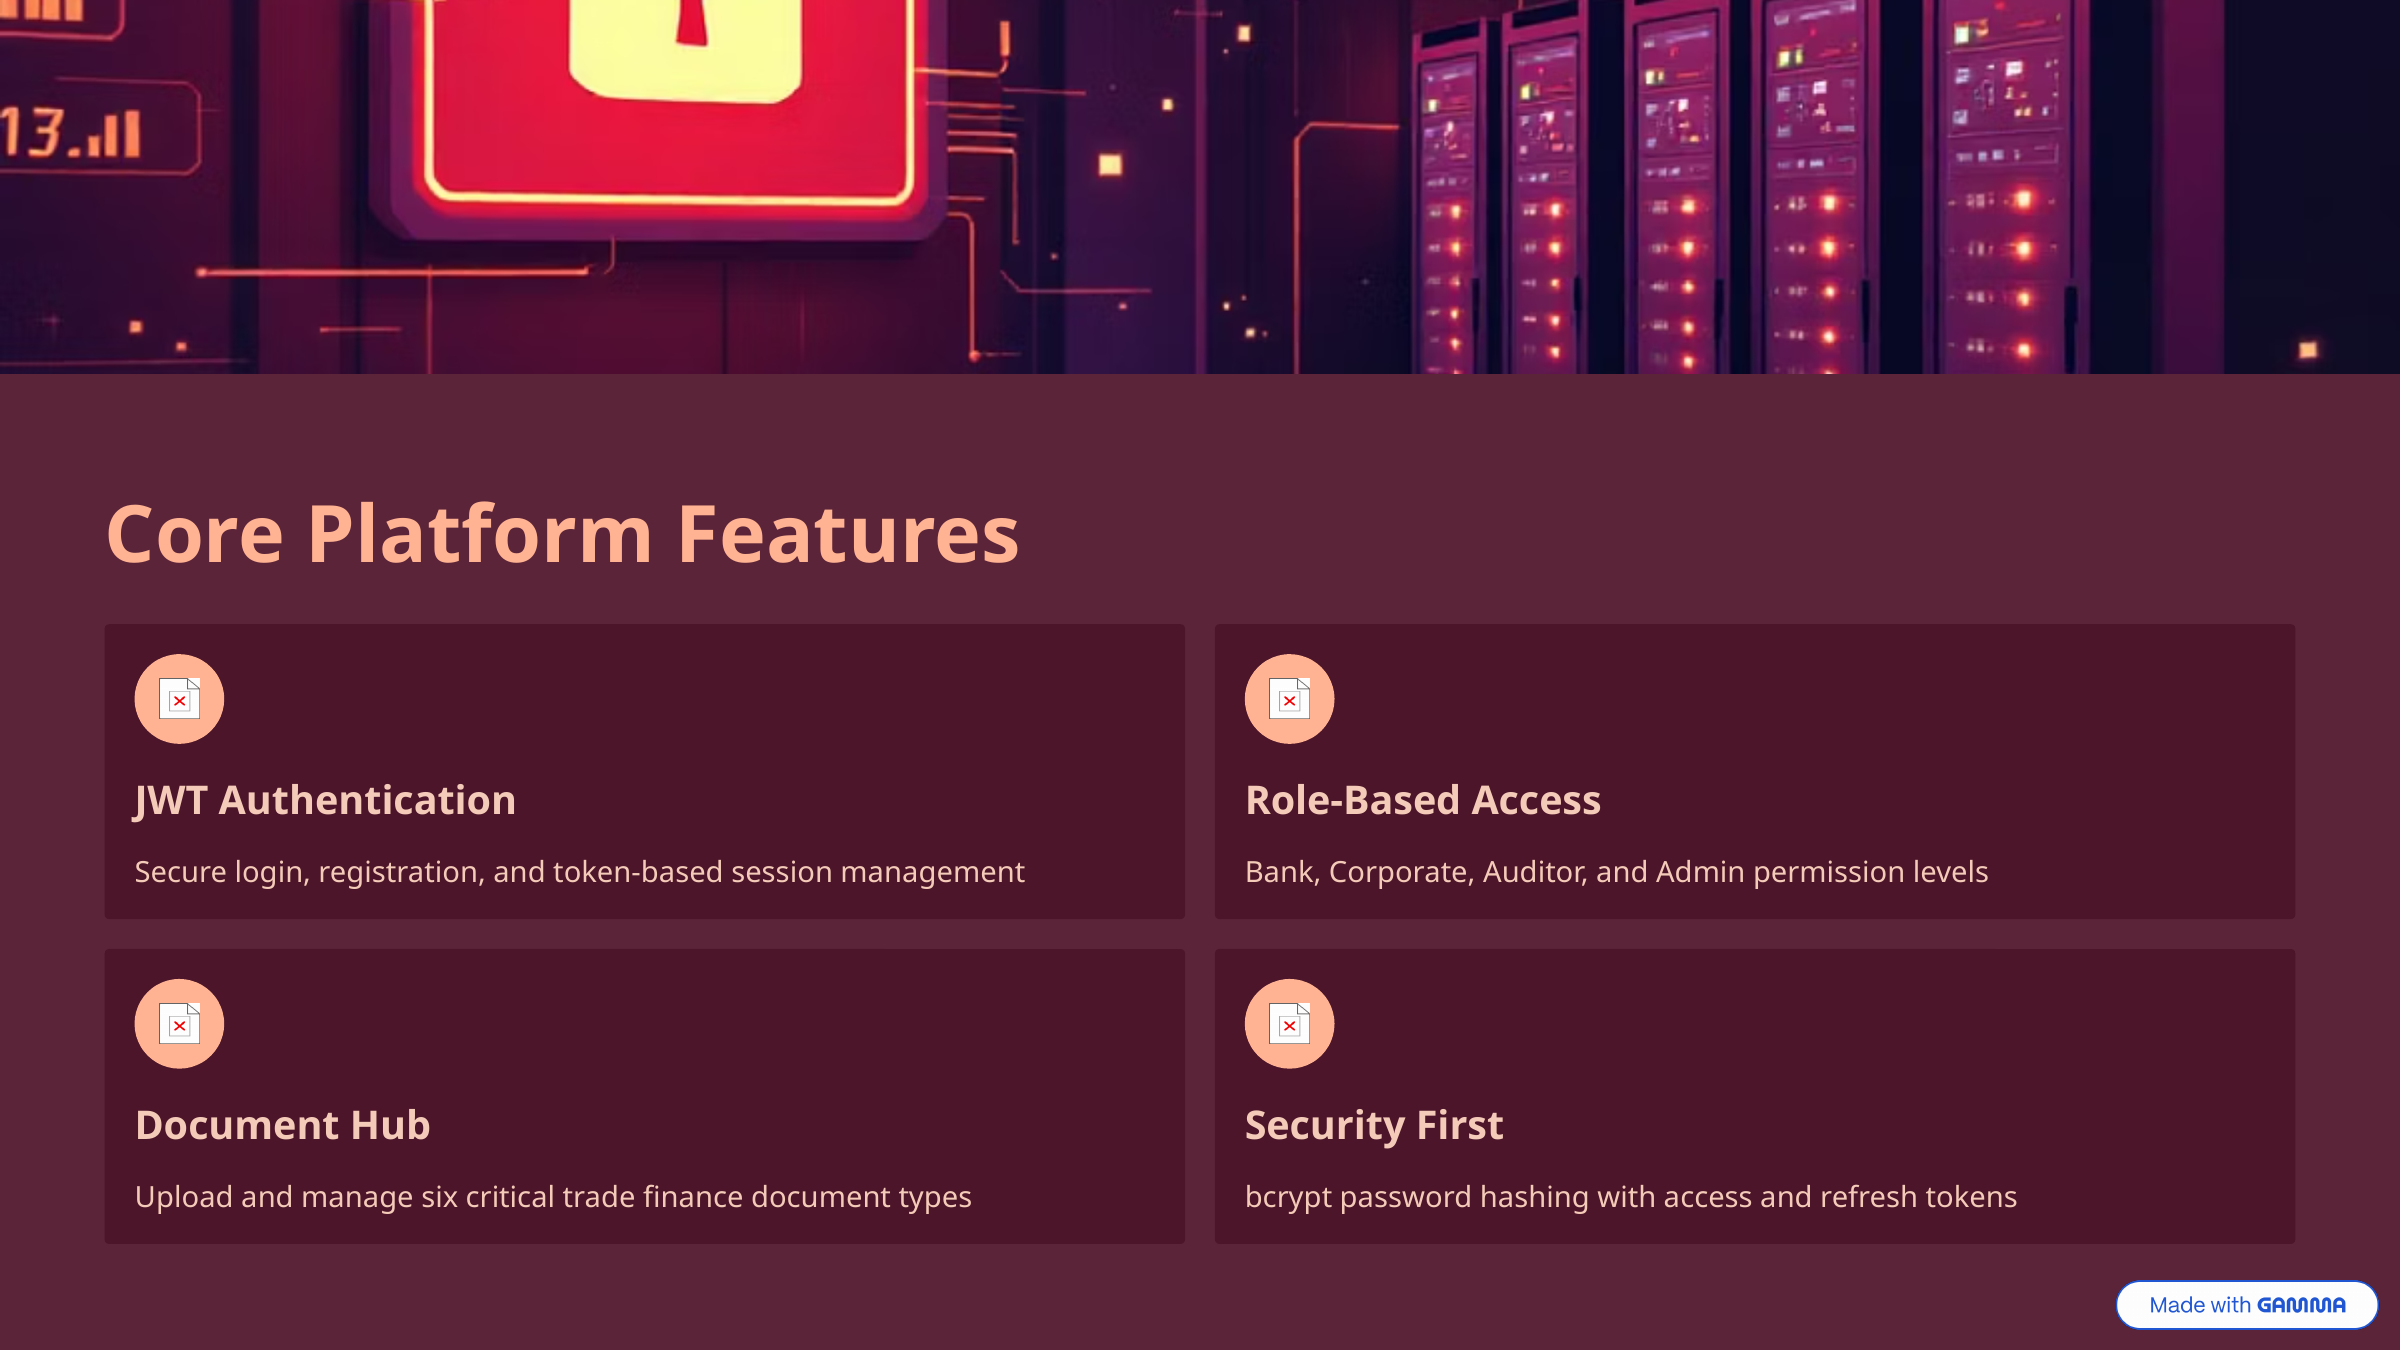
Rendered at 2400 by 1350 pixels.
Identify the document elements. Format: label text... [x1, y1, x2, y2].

text_box [134, 654, 225, 744]
picture [159, 1003, 200, 1044]
text_box [1214, 624, 2296, 920]
text_box [104, 948, 1186, 1244]
text_box bcrypt password hashing with access and refresh tokens [1244, 1166, 2266, 1214]
text_box Document Hub [134, 1098, 534, 1149]
picture [0, 0, 2400, 374]
text_box Upload and manage six critical trade finance document types [134, 1166, 1156, 1214]
text_box Core Platform Features [104, 479, 996, 580]
text_box Role-Based Access [1244, 773, 1644, 824]
picture [159, 678, 200, 720]
picture [1269, 678, 1310, 720]
text_box [1244, 978, 1335, 1069]
text_box [134, 978, 225, 1069]
text_box Bank, Corporate, Auditor, and Admin permission levels [1244, 841, 2266, 890]
picture [2106, 1271, 2389, 1339]
text_box [1244, 654, 1335, 744]
picture [1269, 1003, 1310, 1044]
text_box Security First [1244, 1098, 1644, 1149]
text_box JWT Authentication [134, 773, 534, 824]
text_box [104, 624, 1186, 920]
text_box Secure login, registration, and token-based session management [134, 841, 1156, 890]
text_box [1214, 948, 2296, 1244]
